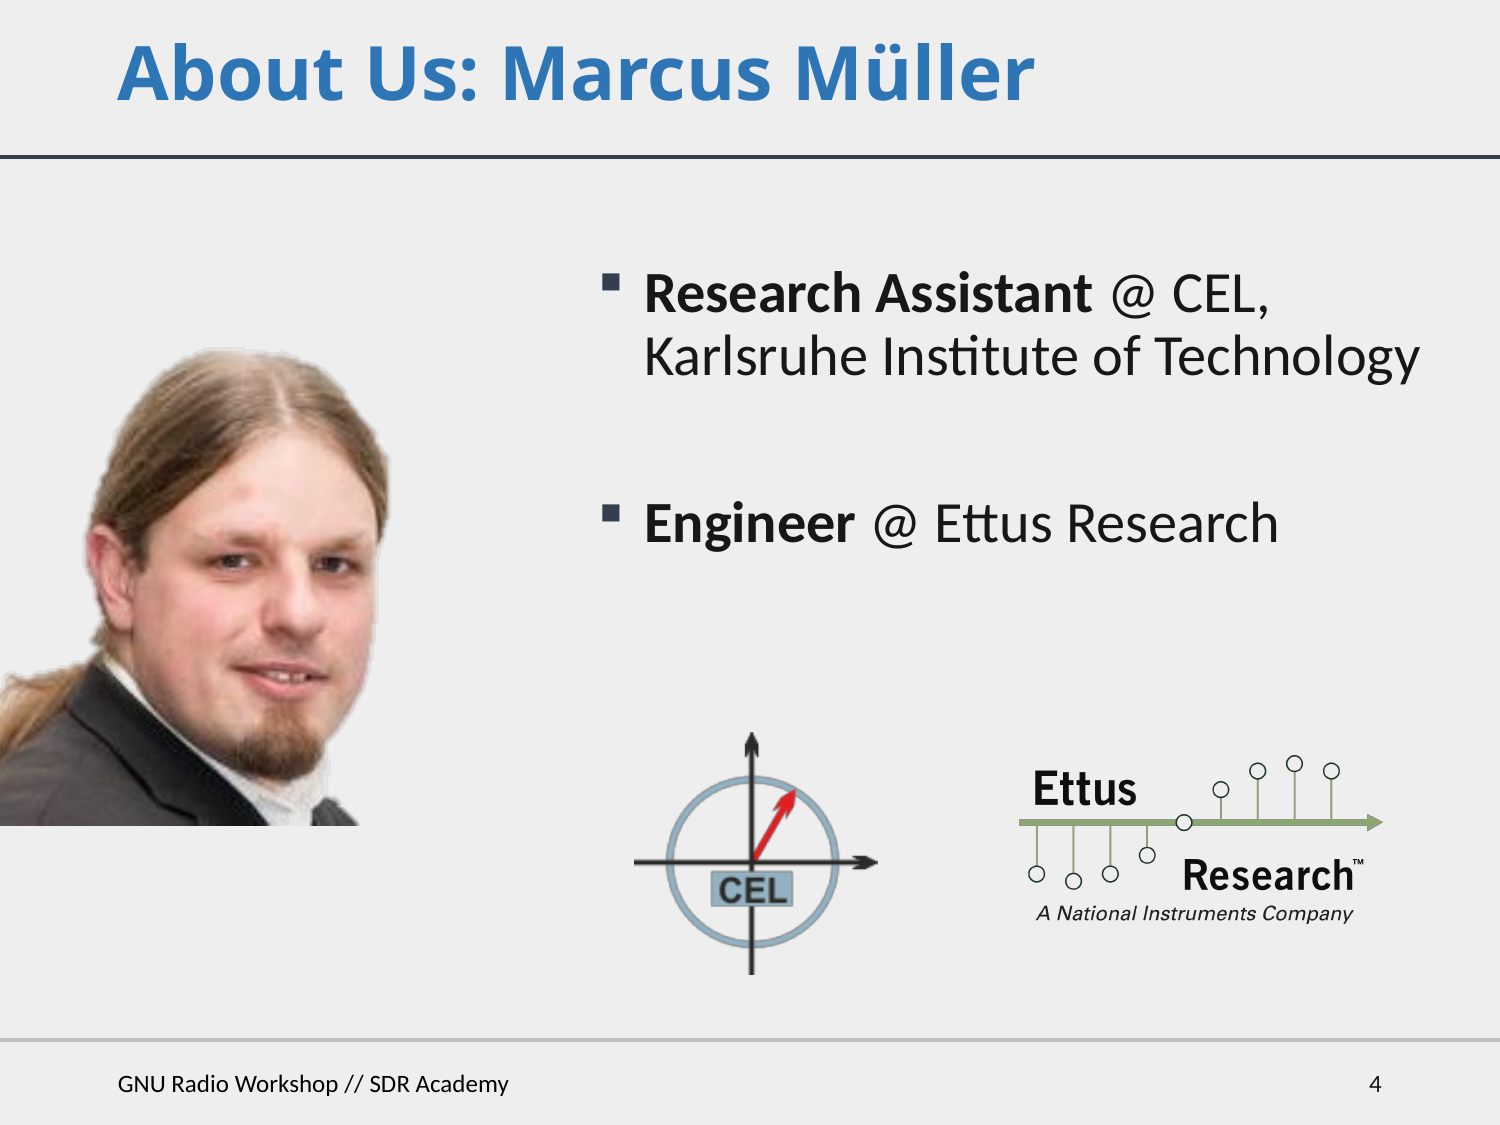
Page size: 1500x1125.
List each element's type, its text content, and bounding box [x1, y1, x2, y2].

slide_number 4 [1059, 1040, 1397, 1125]
picture [0, 331, 487, 826]
list Research Assistant @ CEL, Karlsruhe Institute of Technology Engineer @ Ettus Research [582, 254, 1500, 1083]
footer GNU Radio Workshop // SDR Academy [103, 1040, 610, 1125]
picture [634, 732, 878, 975]
picture [1019, 755, 1383, 925]
title About Us: Marcus Müller [103, 0, 1397, 153]
